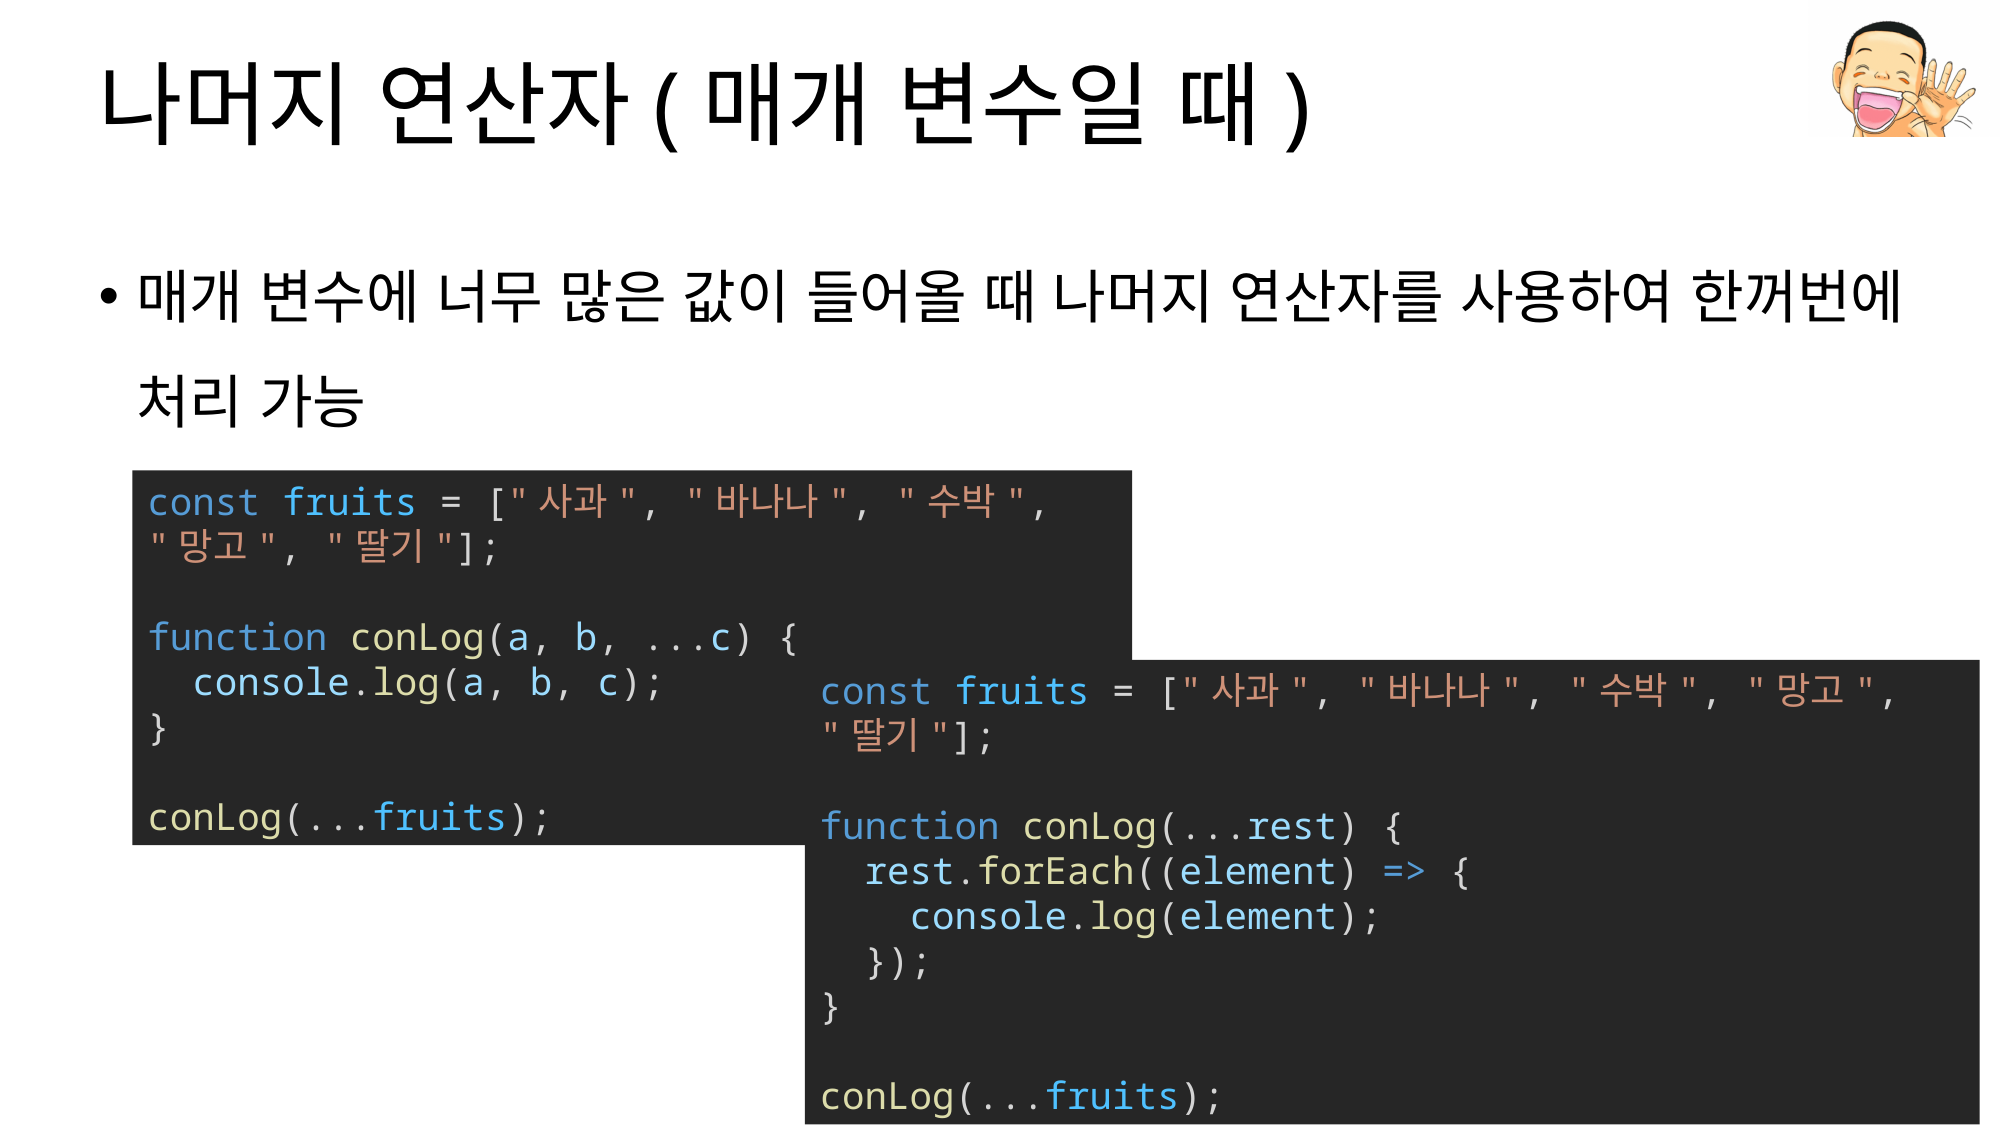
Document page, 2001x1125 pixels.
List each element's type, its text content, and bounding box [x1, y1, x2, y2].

text_box const fruits = ["사과", "바나나", "수박", "망고", "딸기"]; function conLog(a, b, ...c) { console.log(a, b, c); } conLog(...fruits); [132, 470, 1133, 846]
title 나머지 연산자(매개 변수일 때) [83, 0, 1931, 217]
text_box const fruits = ["사과", "바나나", "수박", "망고", "딸기"]; function conLog(...rest) { rest.forEach((element) => { console.log(element); }); } conLog(...fruits); [804, 659, 1980, 1125]
picture [1931, 0, 2000, 137]
list 매개 변수에 너무 많은 값이 들어올 때 나머지 연산자를 사용하여 한꺼번에 처리 가능 [83, 217, 1931, 1125]
